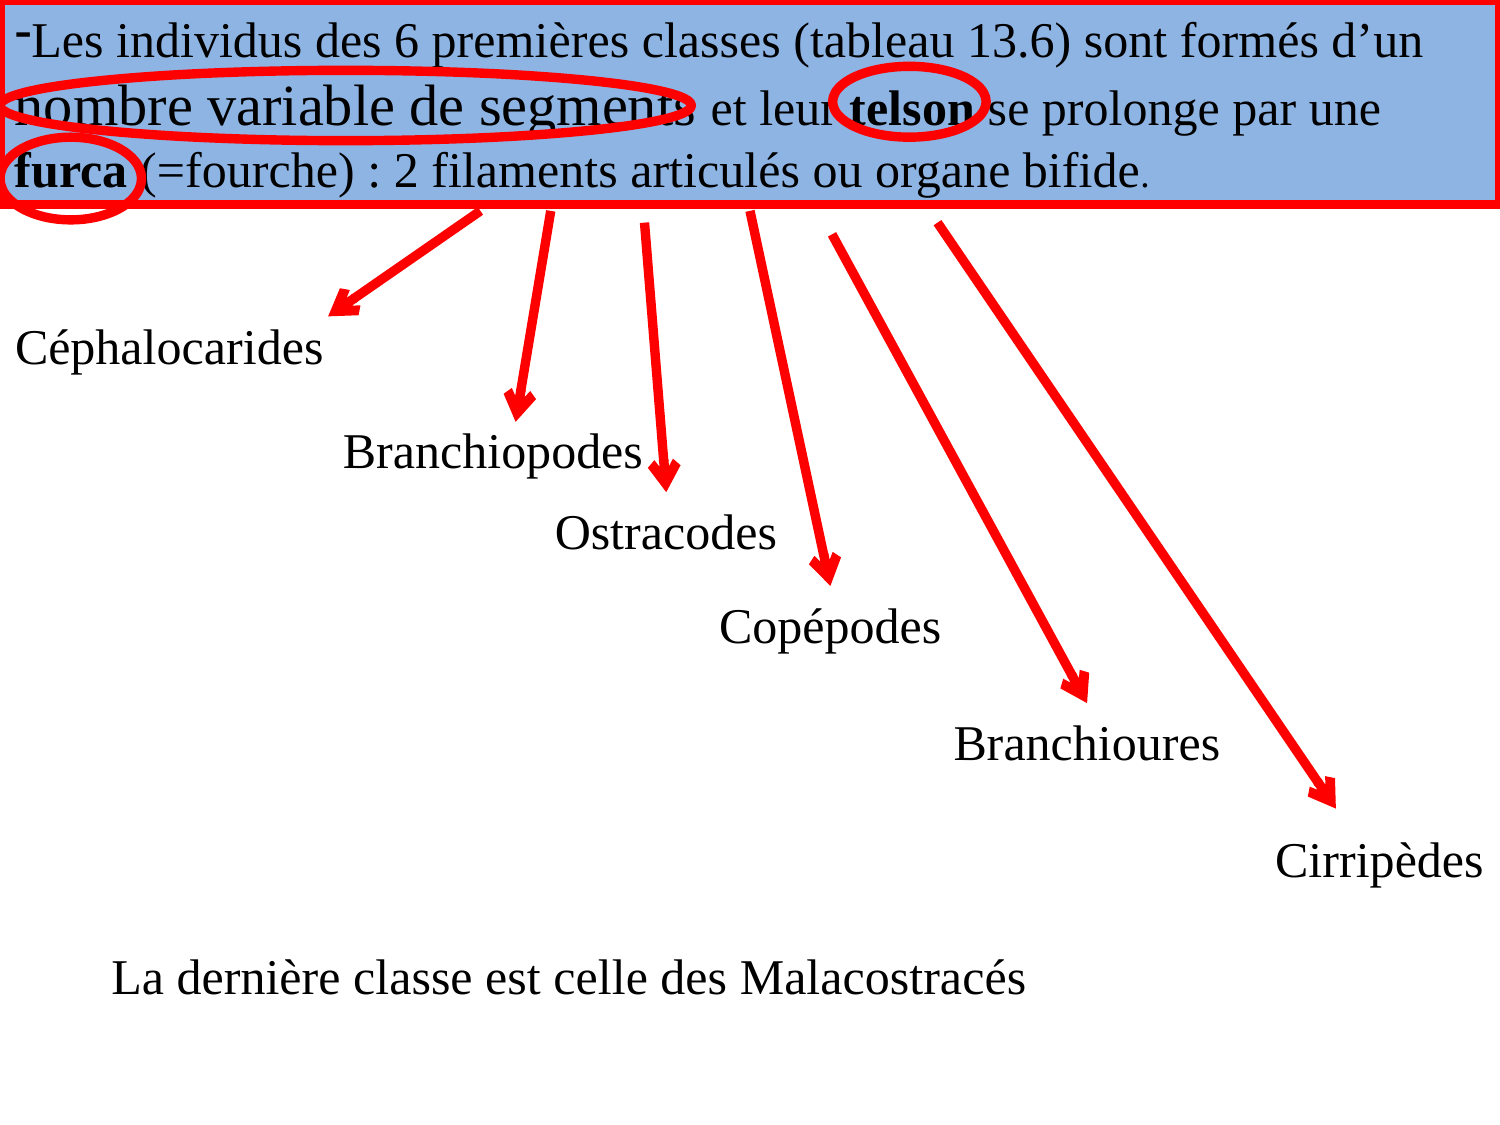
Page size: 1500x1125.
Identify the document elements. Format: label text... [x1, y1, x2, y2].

text_box Céphalocarides [0, 246, 387, 432]
text_box La dernière classe est celle des Malacostracés [96, 937, 1043, 1013]
text_box Les individus des 6 premières classes (tableau 13.6) sont formés d’un nombre variable de segments et leur telson se prolonge par une furca (=fourche) : 2 filaments articulés ou organe bifide. [0, 0, 1500, 205]
text_box Cirripèdes [1260, 820, 1499, 895]
text_box Branchiopodes [328, 351, 661, 487]
text_box [0, 68, 694, 143]
text_box Copépodes [704, 585, 838, 661]
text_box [520, 346, 719, 369]
text_box [0, 135, 144, 222]
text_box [427, 298, 639, 335]
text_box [724, 340, 838, 597]
text_box Ostracodes [540, 492, 719, 567]
text_box Branchioures [938, 722, 1236, 778]
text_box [843, 316, 1430, 716]
text_box [830, 64, 989, 140]
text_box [327, 210, 481, 317]
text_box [602, 357, 719, 439]
